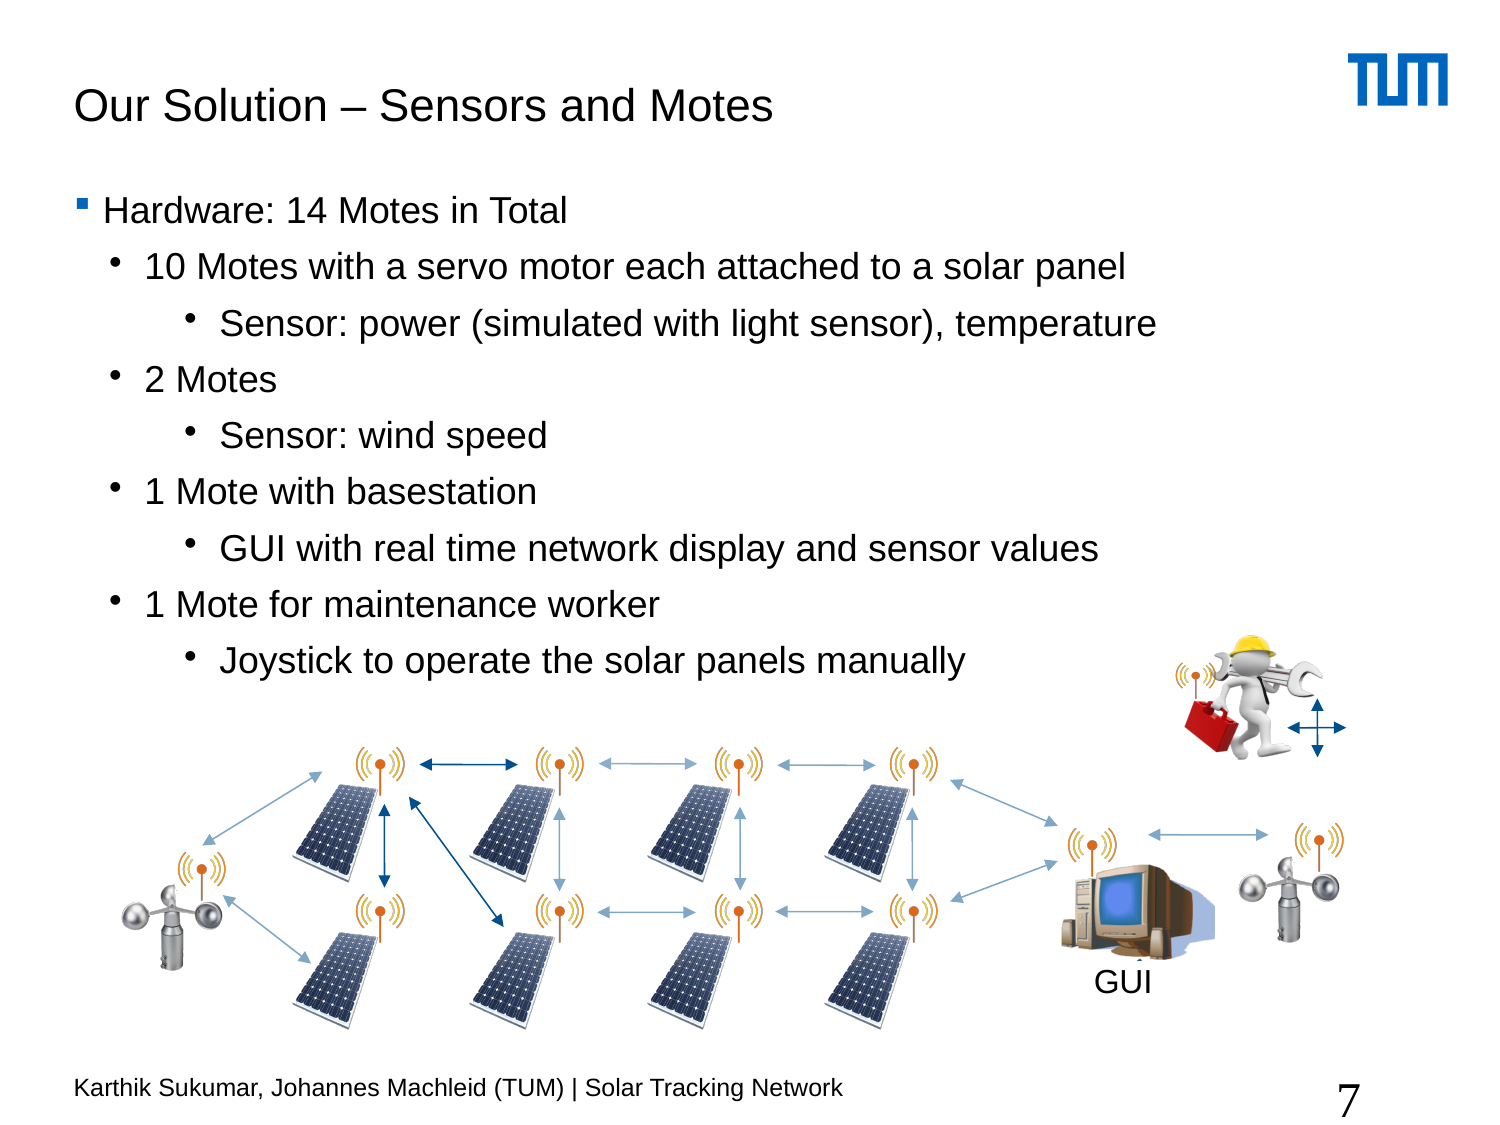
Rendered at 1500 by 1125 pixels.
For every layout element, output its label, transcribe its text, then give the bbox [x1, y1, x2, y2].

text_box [813, 746, 939, 888]
text_box [419, 758, 453, 771]
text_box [281, 746, 406, 888]
text_box [597, 906, 630, 919]
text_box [1057, 827, 1215, 1009]
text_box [458, 893, 585, 1036]
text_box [635, 746, 764, 888]
text_box [202, 799, 276, 846]
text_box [1237, 822, 1345, 953]
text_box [813, 893, 939, 1036]
text_box Hardware: 14 Motes in Total 10 Motes with a servo motor each attached to a solar panel Sensor: power (simulated with light sensor), temperature 2 Motes Sensor: wind speed 1 Mote with basestation GUI with real time network display and sensor values 1 Mote for maintenance worker Joystick to operate the solar panels manually [58, 167, 1441, 699]
text_box [410, 797, 453, 859]
text_box [950, 859, 1052, 903]
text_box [119, 850, 228, 982]
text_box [635, 893, 764, 1036]
text_box [775, 905, 808, 918]
text_box Our Solution – Sensors and Motes [58, 67, 850, 138]
text_box [777, 758, 808, 772]
text_box [232, 896, 276, 938]
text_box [281, 893, 406, 1036]
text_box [1175, 629, 1347, 780]
text_box [598, 757, 630, 770]
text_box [458, 746, 585, 888]
text_box [950, 779, 1058, 827]
